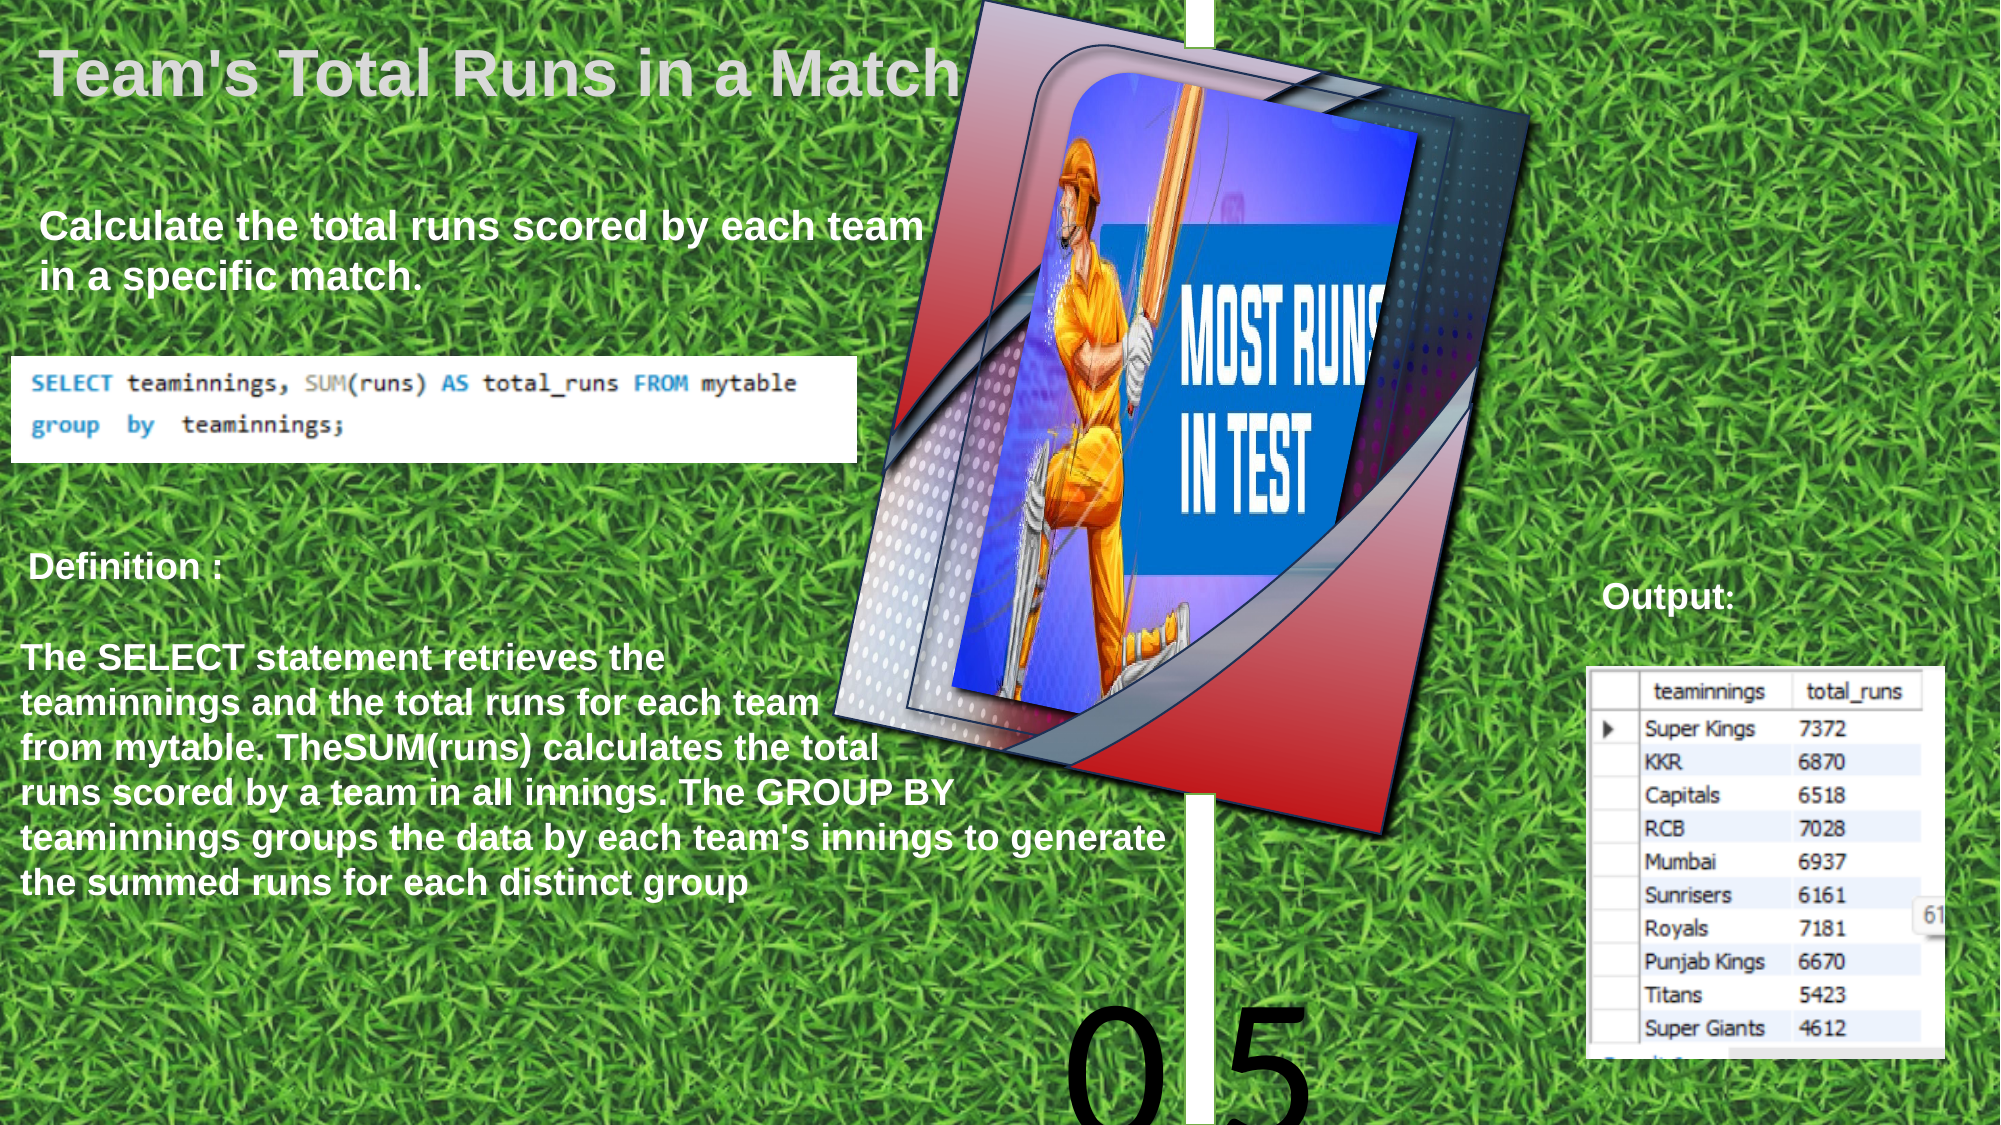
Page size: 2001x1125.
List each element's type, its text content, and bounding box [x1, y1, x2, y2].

text_box [942, 0, 1329, 191]
text_box [890, 307, 989, 437]
text_box Calculate the total runs scored by each team in a specific match. [24, 191, 1024, 307]
text_box [1328, 75, 1391, 95]
text_box 0 5 [1048, 956, 1184, 1125]
text_box [1184, 793, 1216, 1125]
text_box [1184, 0, 1216, 49]
text_box [963, 71, 1420, 647]
text_box The SELECT statement retrieves the teaminnings and the total runs for each team from mytable. TheSUM(runs) calculates the total runs scored by a team in all innings. The GROUP BY teaminnings groups the data by each team's innings to generate the summed runs for each distinct group [5, 625, 1185, 956]
text_box [881, 350, 979, 475]
text_box 0 5 [1216, 925, 1351, 1125]
text_box [923, 44, 1456, 625]
picture [1586, 666, 1945, 1059]
text_box Team's Total Runs in a Match [24, 22, 1024, 117]
text_box [1185, 402, 1474, 836]
text_box Definition : [13, 534, 274, 595]
text_box Output: [1586, 565, 1802, 625]
text_box [1393, 87, 1531, 459]
text_box [851, 394, 970, 625]
text_box [1185, 360, 1480, 696]
picture [11, 356, 857, 463]
